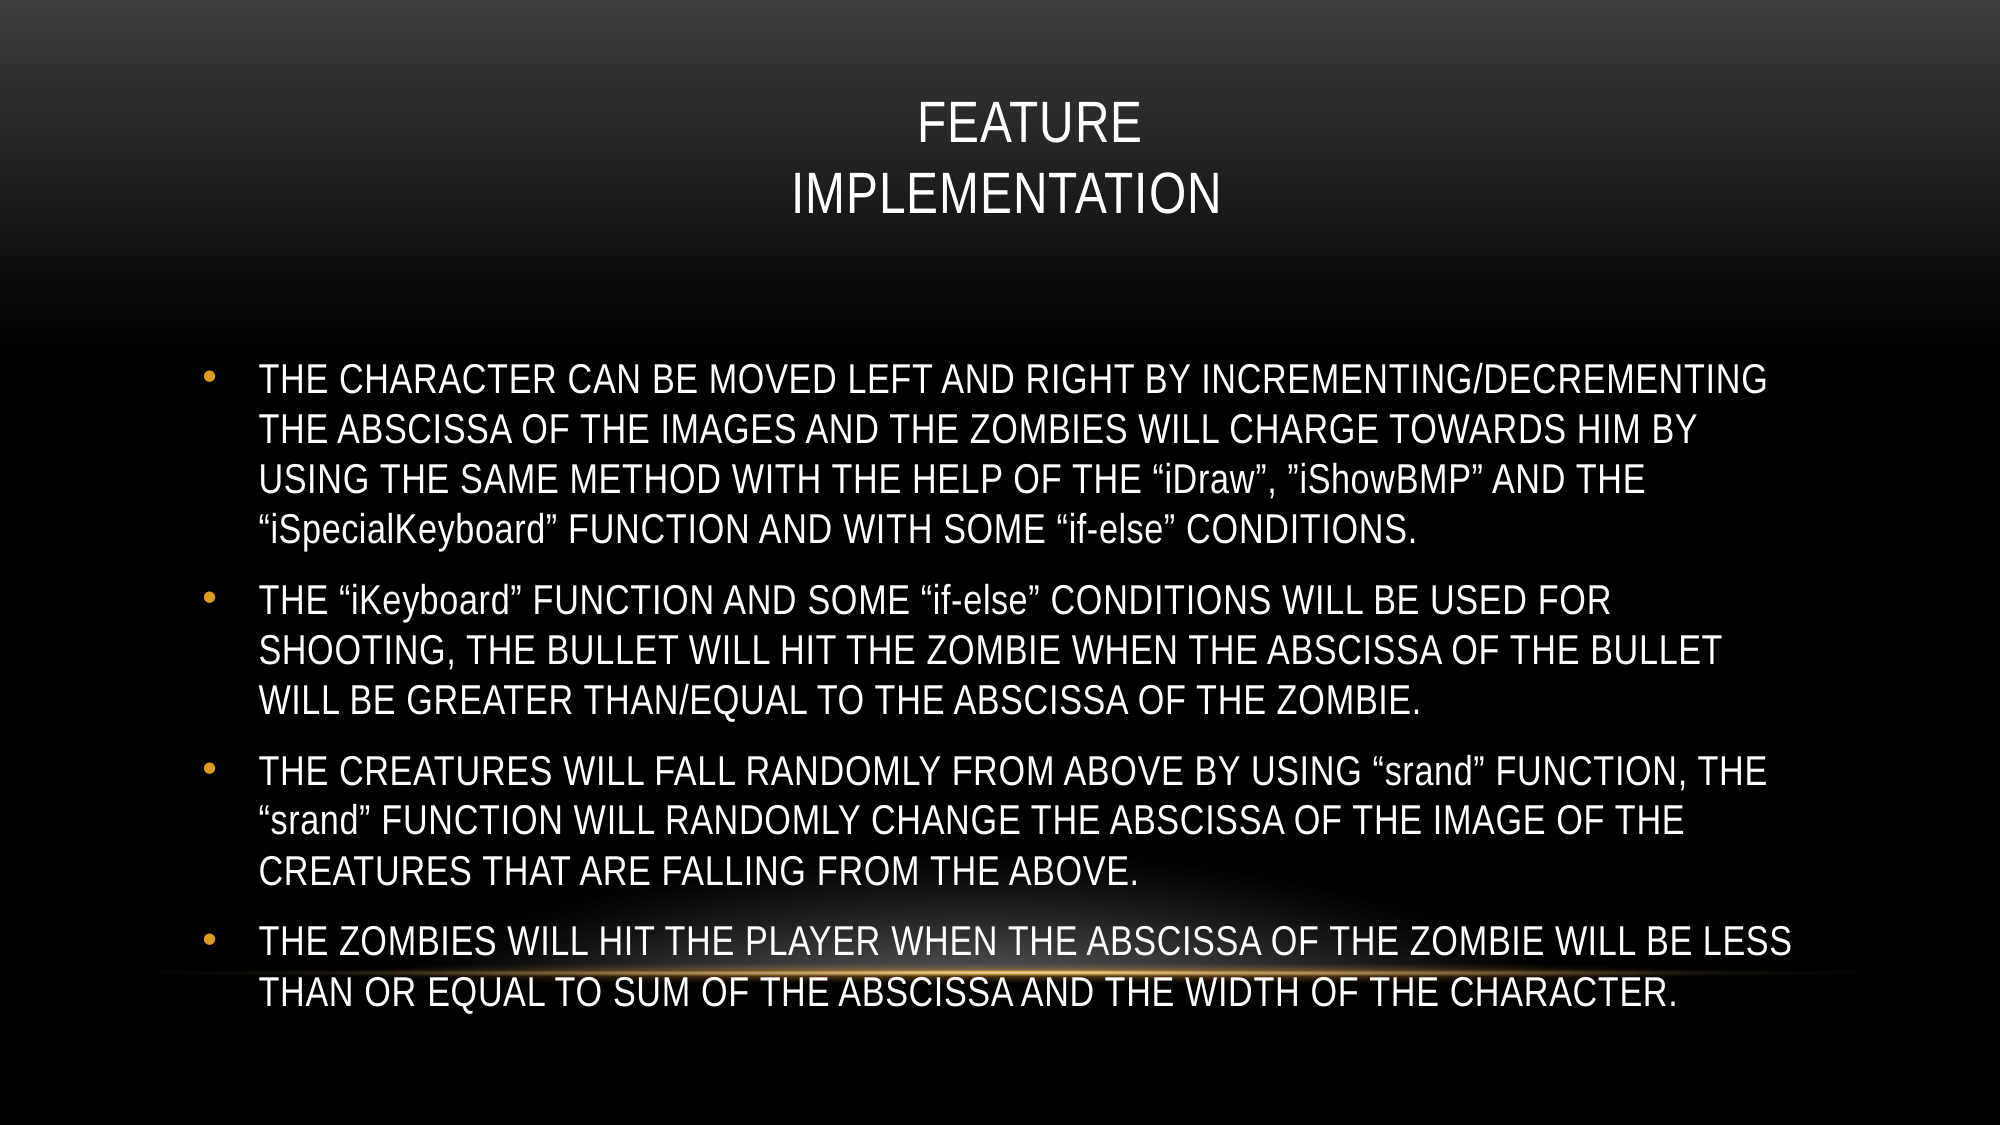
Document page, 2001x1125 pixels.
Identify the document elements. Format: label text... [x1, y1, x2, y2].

picture [0, 0, 2000, 1125]
title FEATURE IMPLEMENTATION [133, 45, 1867, 233]
list THE CHARACTER CAN BE MOVED LEFT AND RIGHT BY INCREMENTING/DECREMENTING THE ABSCISSA OF THE IMAGES AND THE ZOMBIES WILL CHARGE TOWARDS HIM BY USING THE SAME METHOD WITH THE HELP OF THE “iDraw”, ”iShowBMP” AND THE “iSpecialKeyboard” FUNCTION AND WITH SOME “if-else” CONDITIONS. THE “iKeyboard” FUNCTION AND SOME “if-else” CONDITIONS WILL BE USED FOR SHOOTING, THE BULLET WILL HIT THE ZOMBIE WHEN THE ABSCISSA OF THE BULLET WILL BE GREATER THAN/EQUAL TO THE ABSCISSA OF THE ZOMBIE. THE CREATURES WILL FALL RANDOMLY FROM ABOVE BY USING “srand” FUNCTION, THE “srand” FUNCTION WILL RANDOMLY CHANGE THE ABSCISSA OF THE IMAGE OF THE CREATURES THAT ARE FALLING FROM THE ABOVE. THE ZOMBIES WILL HIT THE PLAYER WHEN THE ABSCISSA OF THE ZOMBIE WILL BE LESS THAN OR EQUAL TO SUM OF THE ABSCISSA AND THE WIDTH OF THE CHARACTER. [187, 343, 1813, 950]
